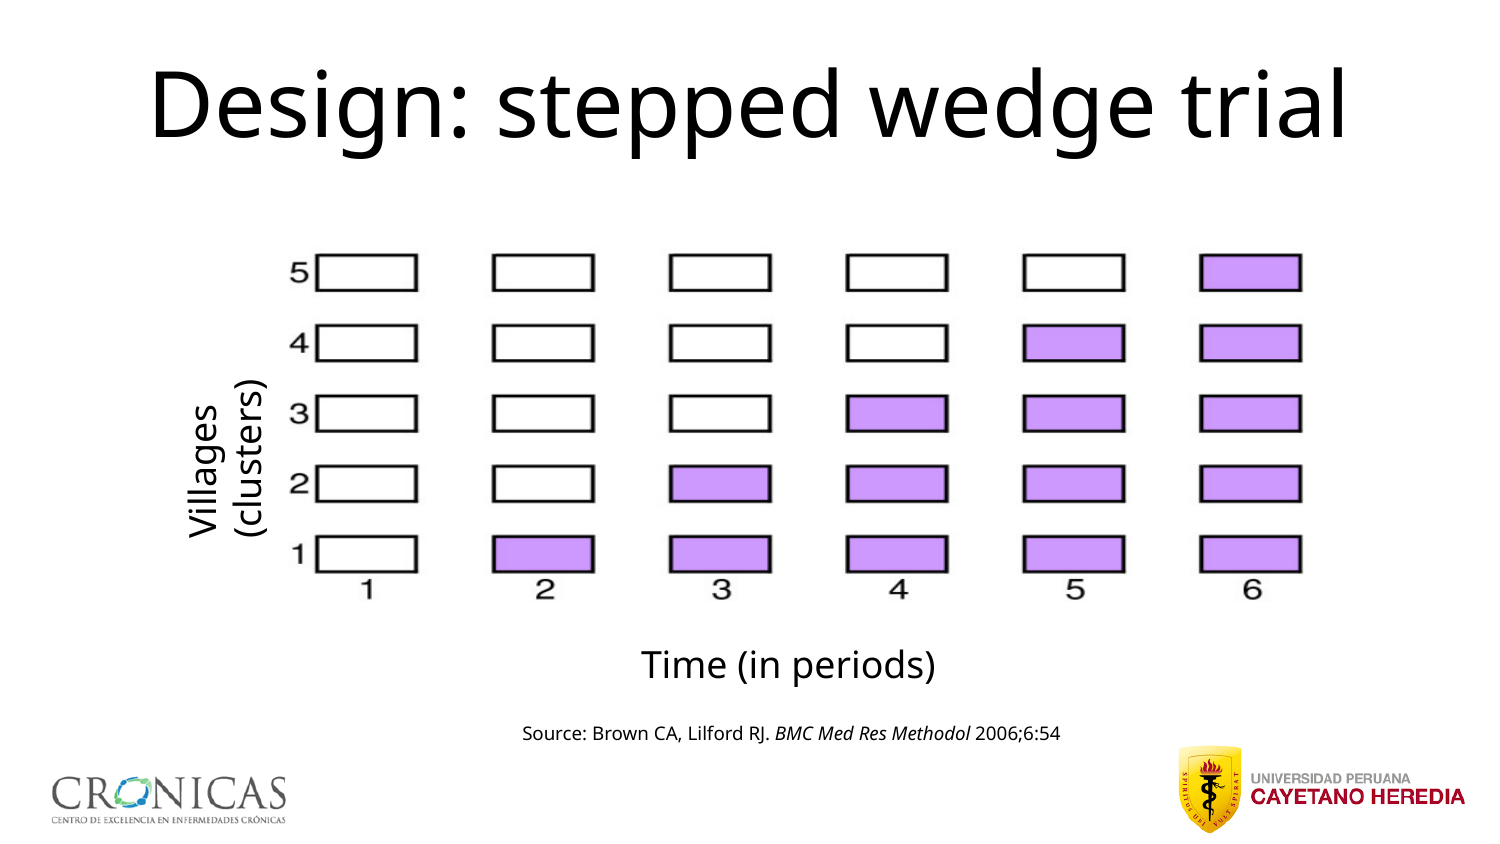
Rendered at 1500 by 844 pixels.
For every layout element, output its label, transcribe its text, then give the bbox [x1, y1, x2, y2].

text_box Source: Brown CA, Lilford RJ. BMC Med Res Methodol 2006;6:54 [371, 714, 1211, 752]
picture [241, 224, 1359, 631]
title Design: stepped wedge trial [75, 33, 1425, 168]
picture [1163, 720, 1478, 844]
picture [35, 761, 302, 836]
text_box Villages (clusters) [171, 232, 236, 554]
text_box Time (in periods) [626, 640, 1034, 694]
